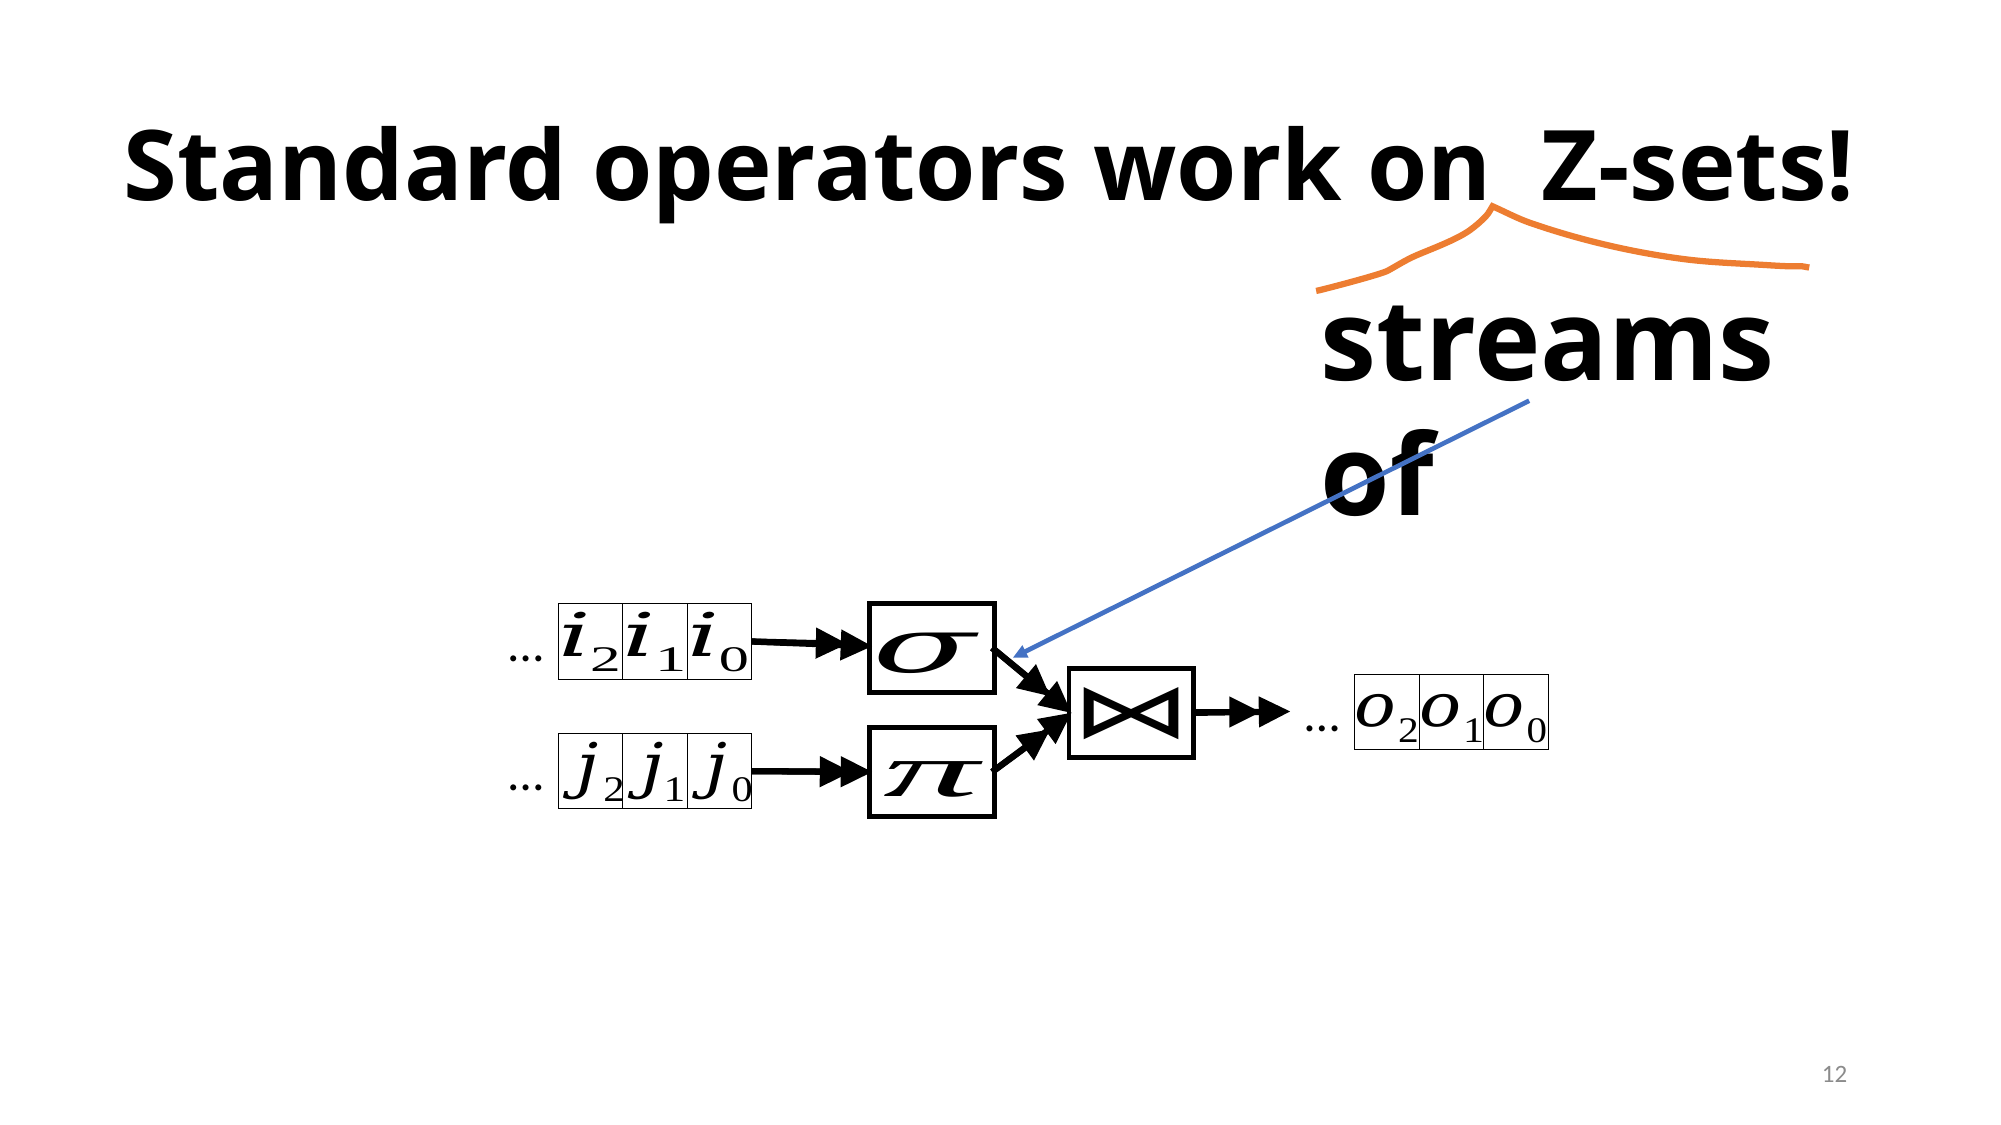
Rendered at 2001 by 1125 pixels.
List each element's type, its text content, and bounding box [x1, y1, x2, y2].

title Standard operators work on Z-sets! [108, 59, 1892, 278]
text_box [1290, 674, 1549, 750]
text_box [1012, 400, 1530, 658]
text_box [992, 729, 1050, 772]
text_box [493, 603, 752, 680]
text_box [992, 658, 1072, 712]
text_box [752, 641, 872, 647]
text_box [992, 647, 1050, 697]
text_box streams of [1306, 260, 1820, 546]
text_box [493, 733, 752, 809]
text_box [1316, 205, 1810, 292]
slide_number 12 [1798, 1042, 1863, 1103]
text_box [992, 712, 1072, 772]
